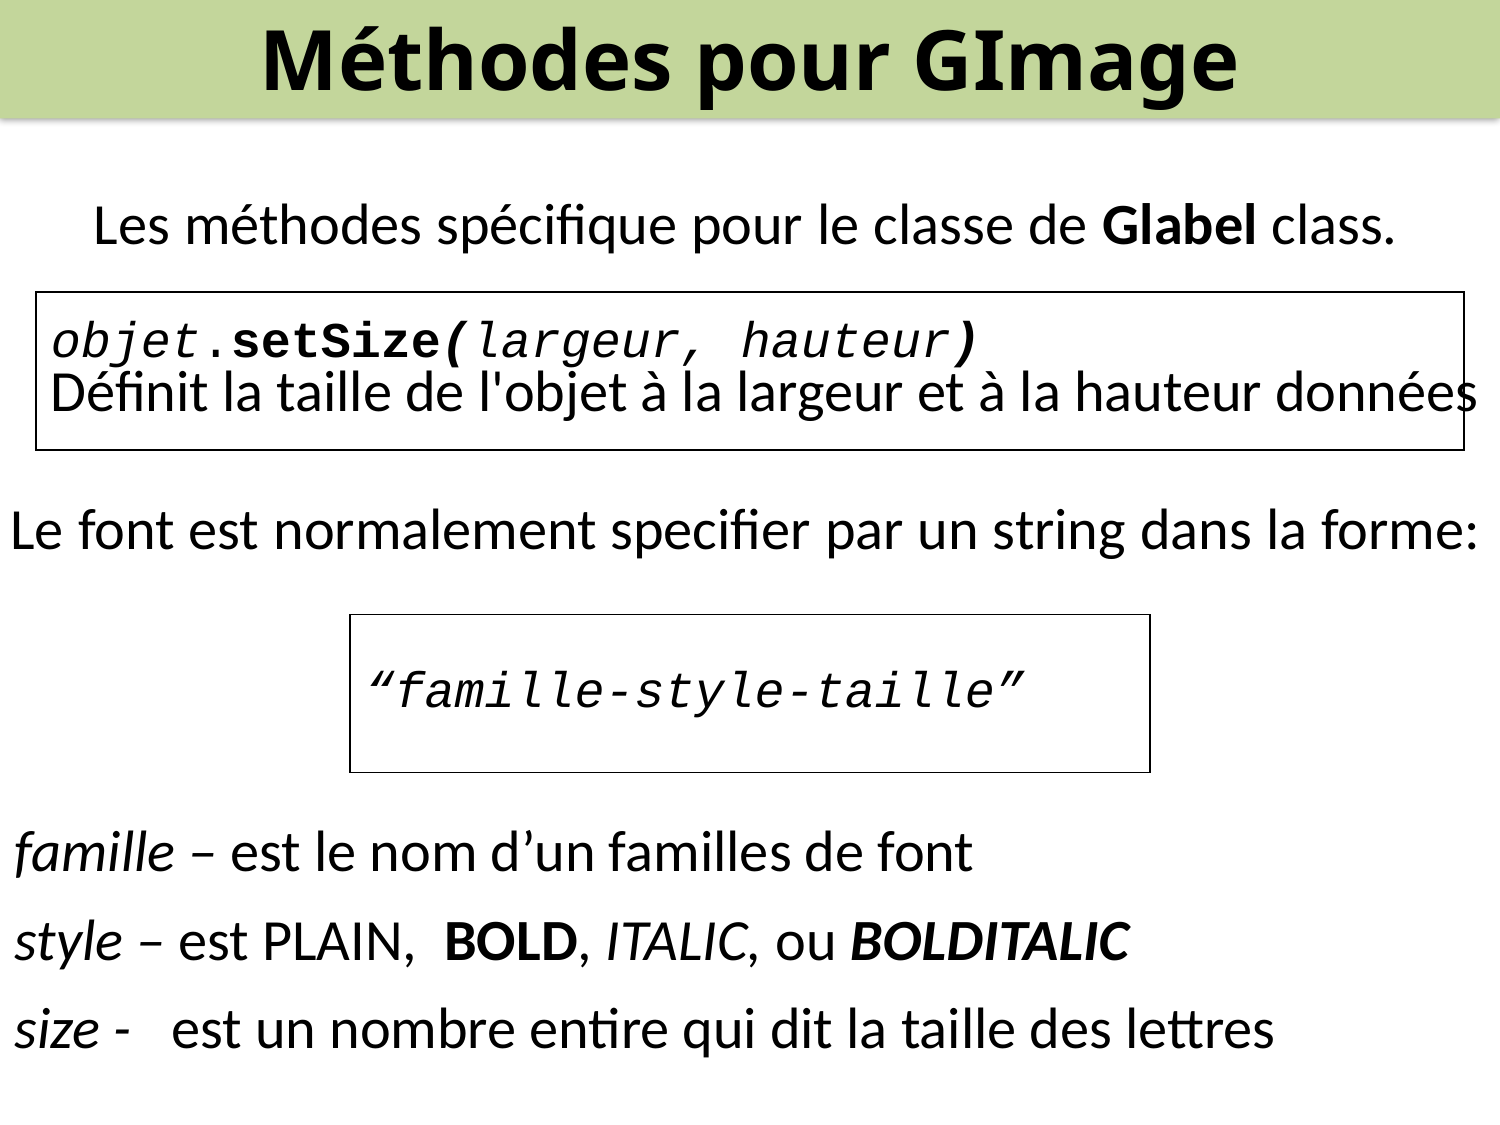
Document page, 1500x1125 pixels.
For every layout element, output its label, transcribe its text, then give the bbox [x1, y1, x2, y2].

text_box Le font est normalement specifier par un string dans la forme: [0, 495, 1496, 570]
text_box Les méthodes spécifique pour le classe de Glabel class. [79, 189, 1413, 291]
text_box Méthodes pour GImage [0, 0, 1500, 122]
text_box “famille-style-taille” [349, 614, 1150, 773]
text_box objet.setSize(largeur, hauteur) Définit la taille de l'objet à la largeur et à la hauteur données [36, 291, 1464, 451]
text_box famille – est le nom d’un familles de font style – est PLAIN, BOLD, ITALIC, ou BOLDITALIC size - est un nombre entire qui dit la taille des lettres [0, 816, 1500, 1068]
